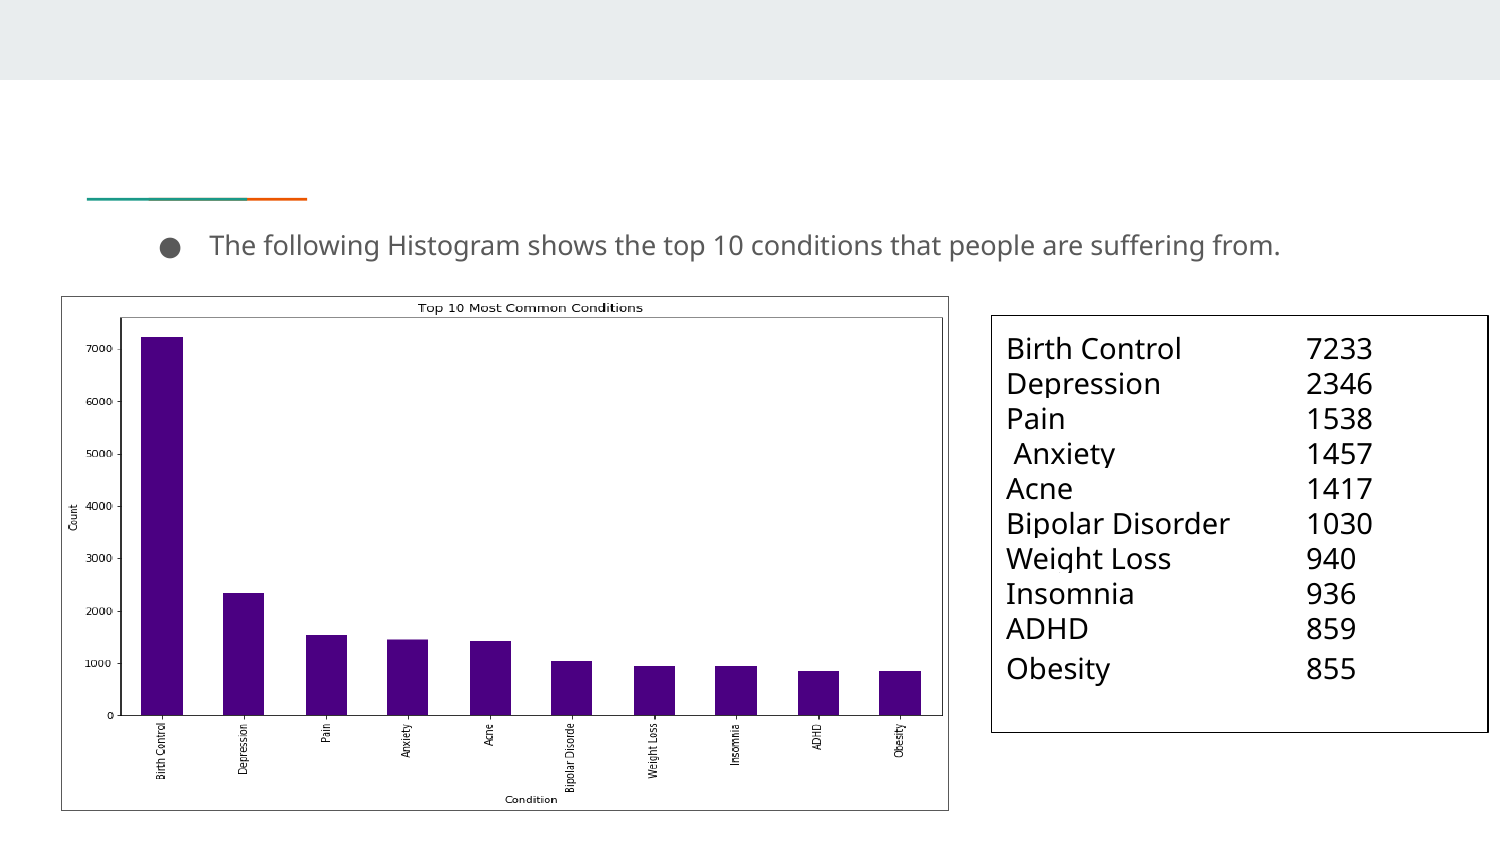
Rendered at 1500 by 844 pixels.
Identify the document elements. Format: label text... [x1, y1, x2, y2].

list The following Histogram shows the top 10 conditions that people are suffering from. [119, 208, 1381, 580]
picture [60, 295, 949, 811]
text_box Birth Control 7233 Depression 2346 Pain 1538 Anxiety 1457 Acne 1417 Bipolar Disorder 1030 Weight Loss 940 Insomnia 936 ADHD 859 Obesity 855 [991, 315, 1488, 733]
